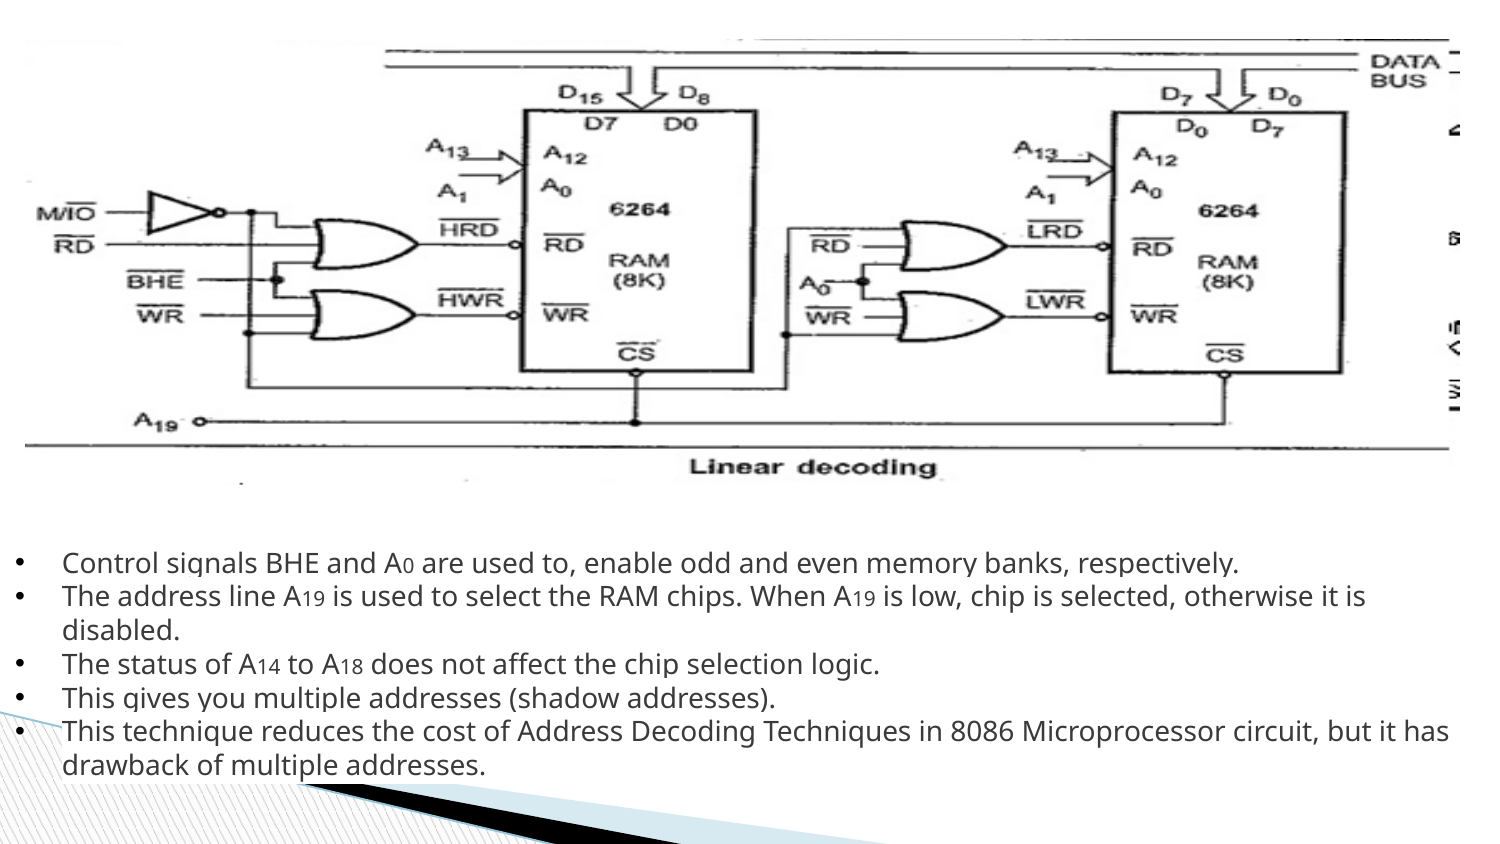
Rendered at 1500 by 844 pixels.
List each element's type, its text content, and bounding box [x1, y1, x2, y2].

picture [25, 38, 1460, 488]
text_box Control signals BHE and A0 are used to, enable odd and even memory banks, respectively. The address line A19 is used to select the RAM chips. When A19 is low, chip is selected, otherwise it is disabled. The status of A14 to A18 does not affect the chip selection logic. This gives you multiple addresses (shadow addresses). This technique reduces the cost of Address Decoding Techniques in 8086 Microprocessor circuit, but it has drawback of multiple addresses. [0, 530, 1477, 797]
